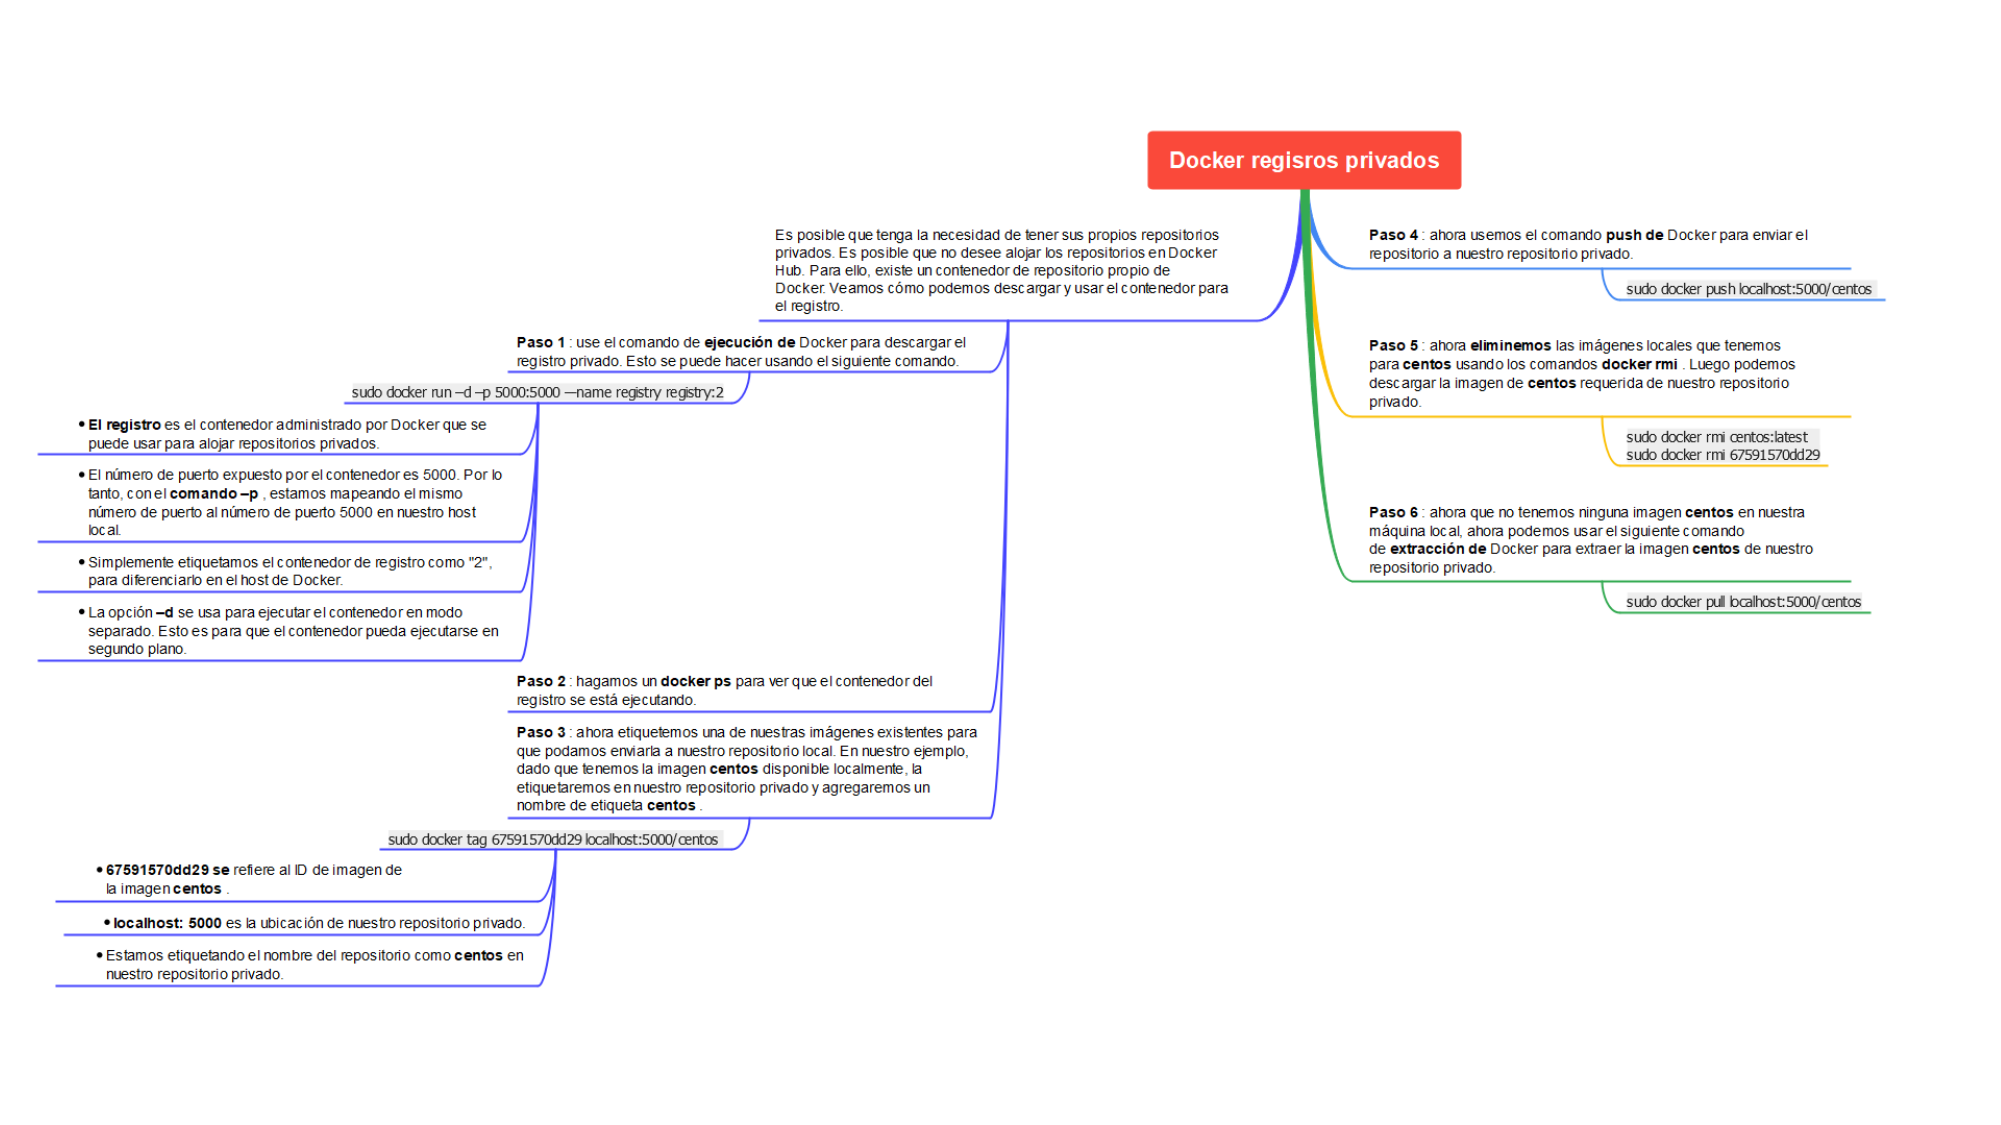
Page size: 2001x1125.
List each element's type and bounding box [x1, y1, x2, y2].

picture [24, 123, 1920, 1002]
